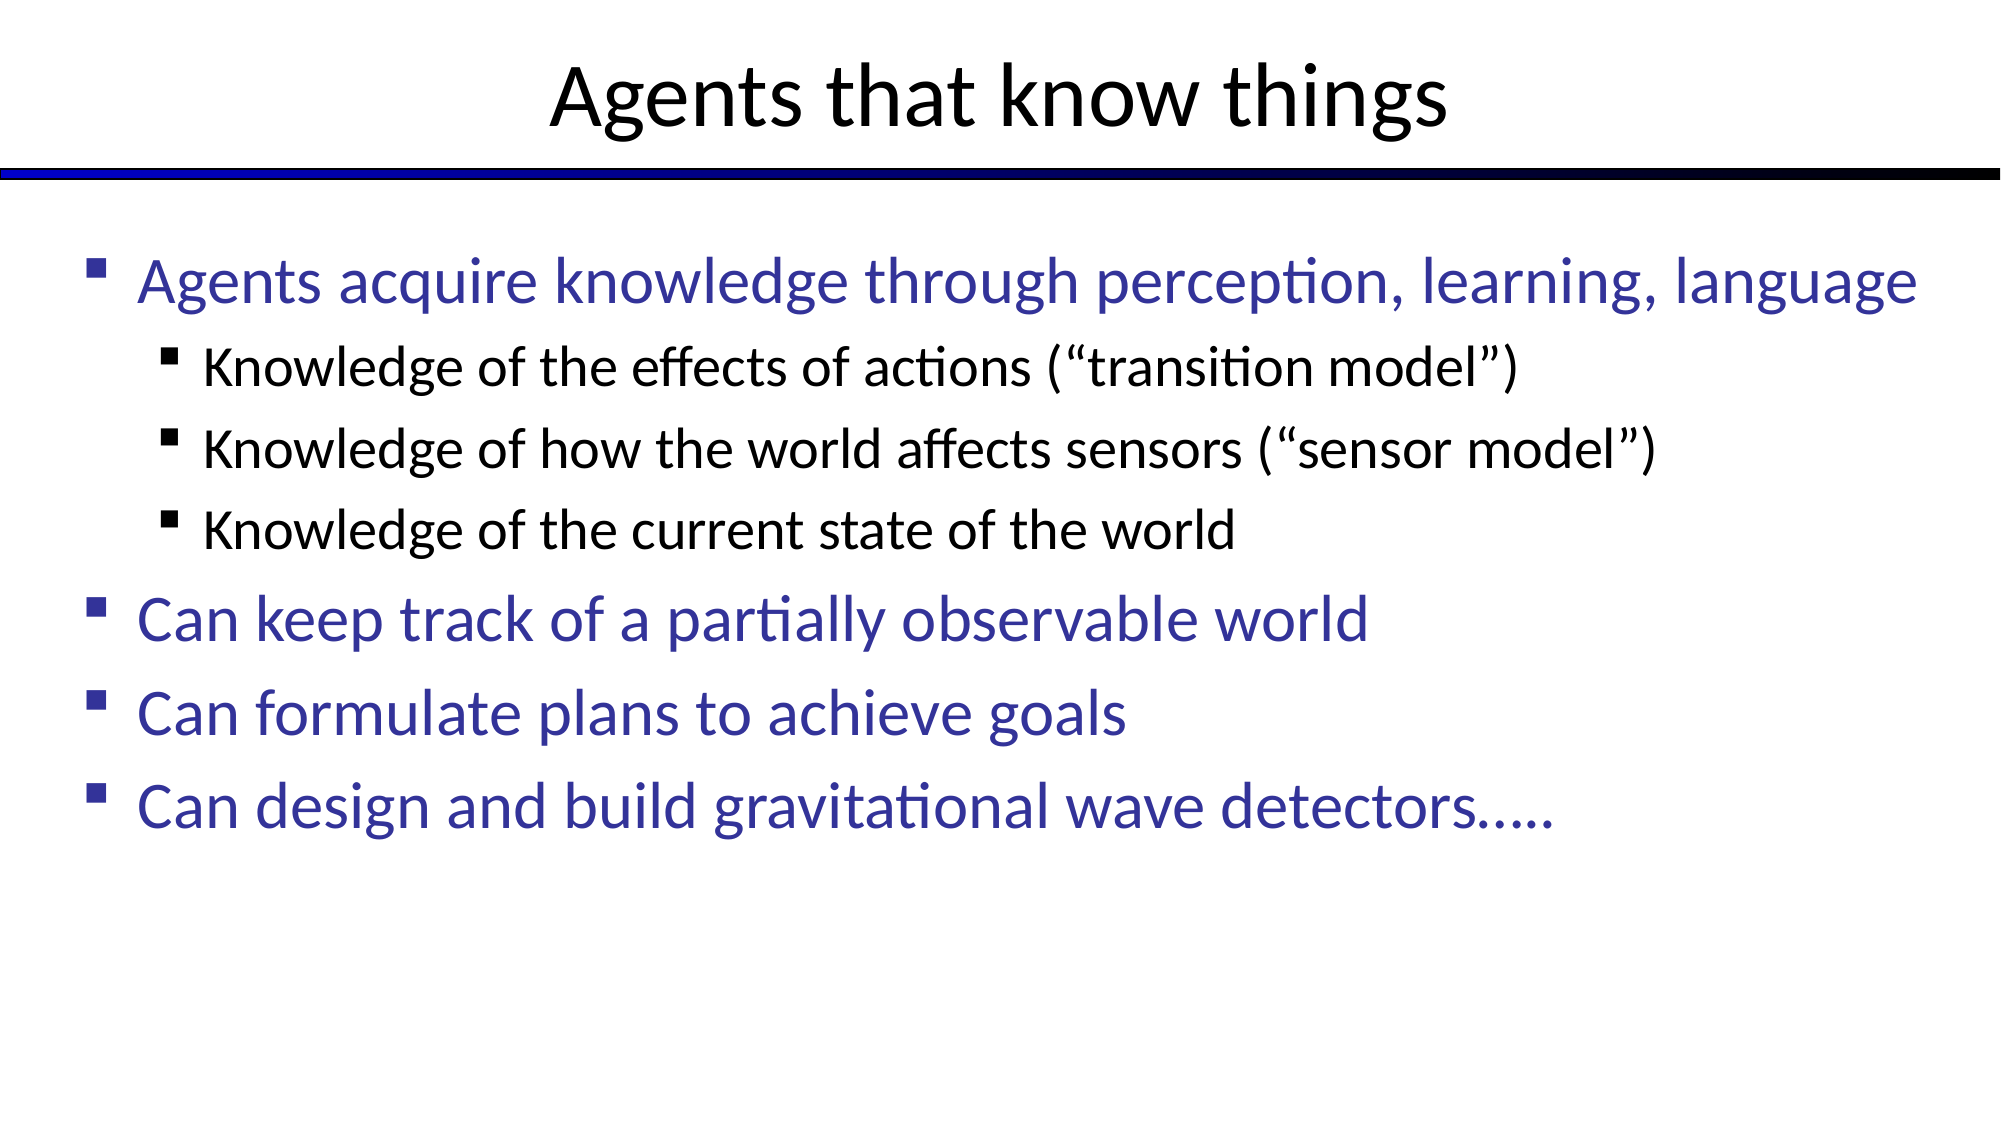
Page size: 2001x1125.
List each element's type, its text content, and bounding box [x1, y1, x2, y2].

title Agents that know things [0, 0, 2000, 184]
list Agents acquire knowledge through perception, learning, language Knowledge of the effects of actions (“transition model”) Knowledge of how the world affects sensors (“sensor model”) Knowledge of the current state of the world Can keep track of a partially observable world Can formulate plans to achieve goals Can design and build gravitational wave detectors….. [66, 228, 2000, 1006]
